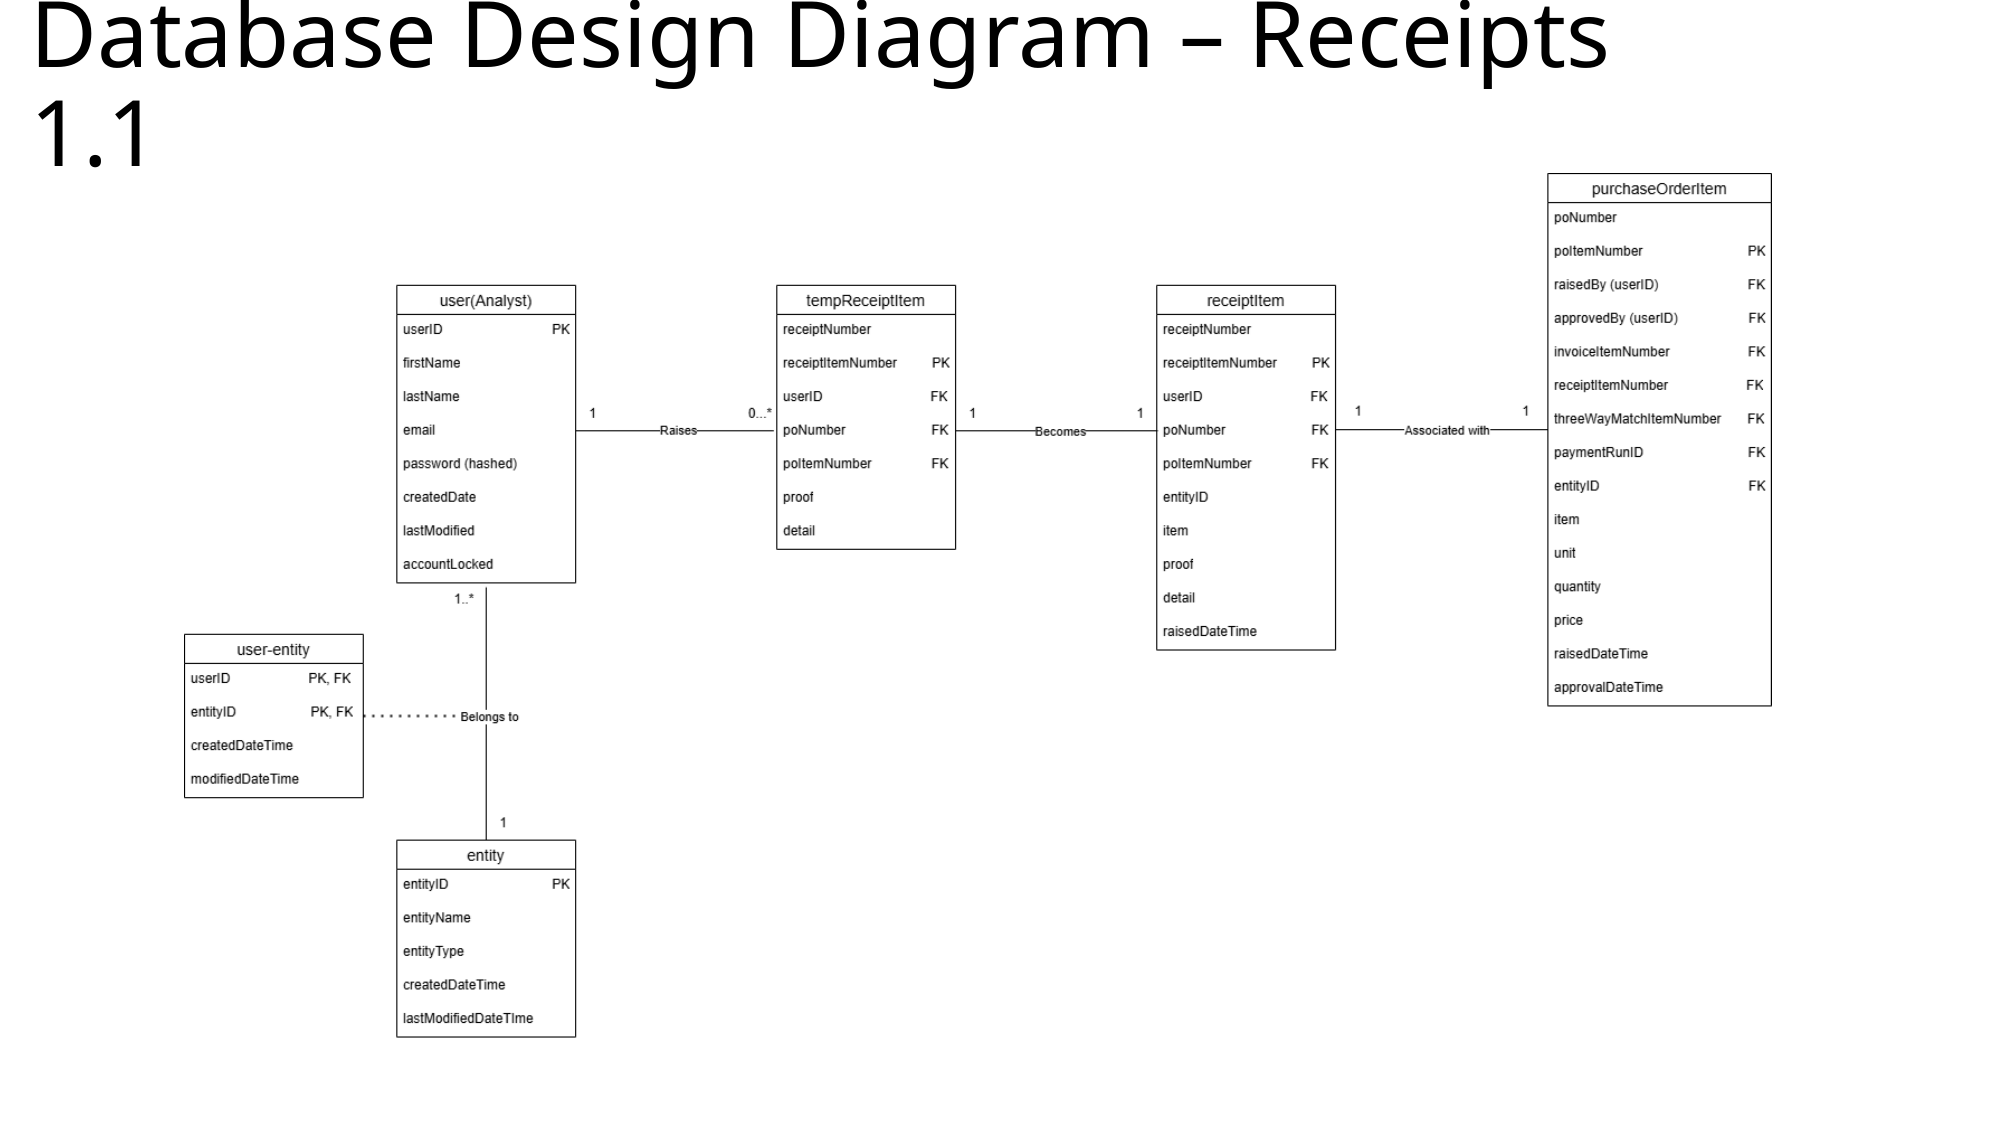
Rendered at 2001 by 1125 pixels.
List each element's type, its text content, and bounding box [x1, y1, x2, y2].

title Database Design Diagram – Receipts 1.1 [15, 0, 1741, 174]
picture [183, 173, 1773, 1042]
